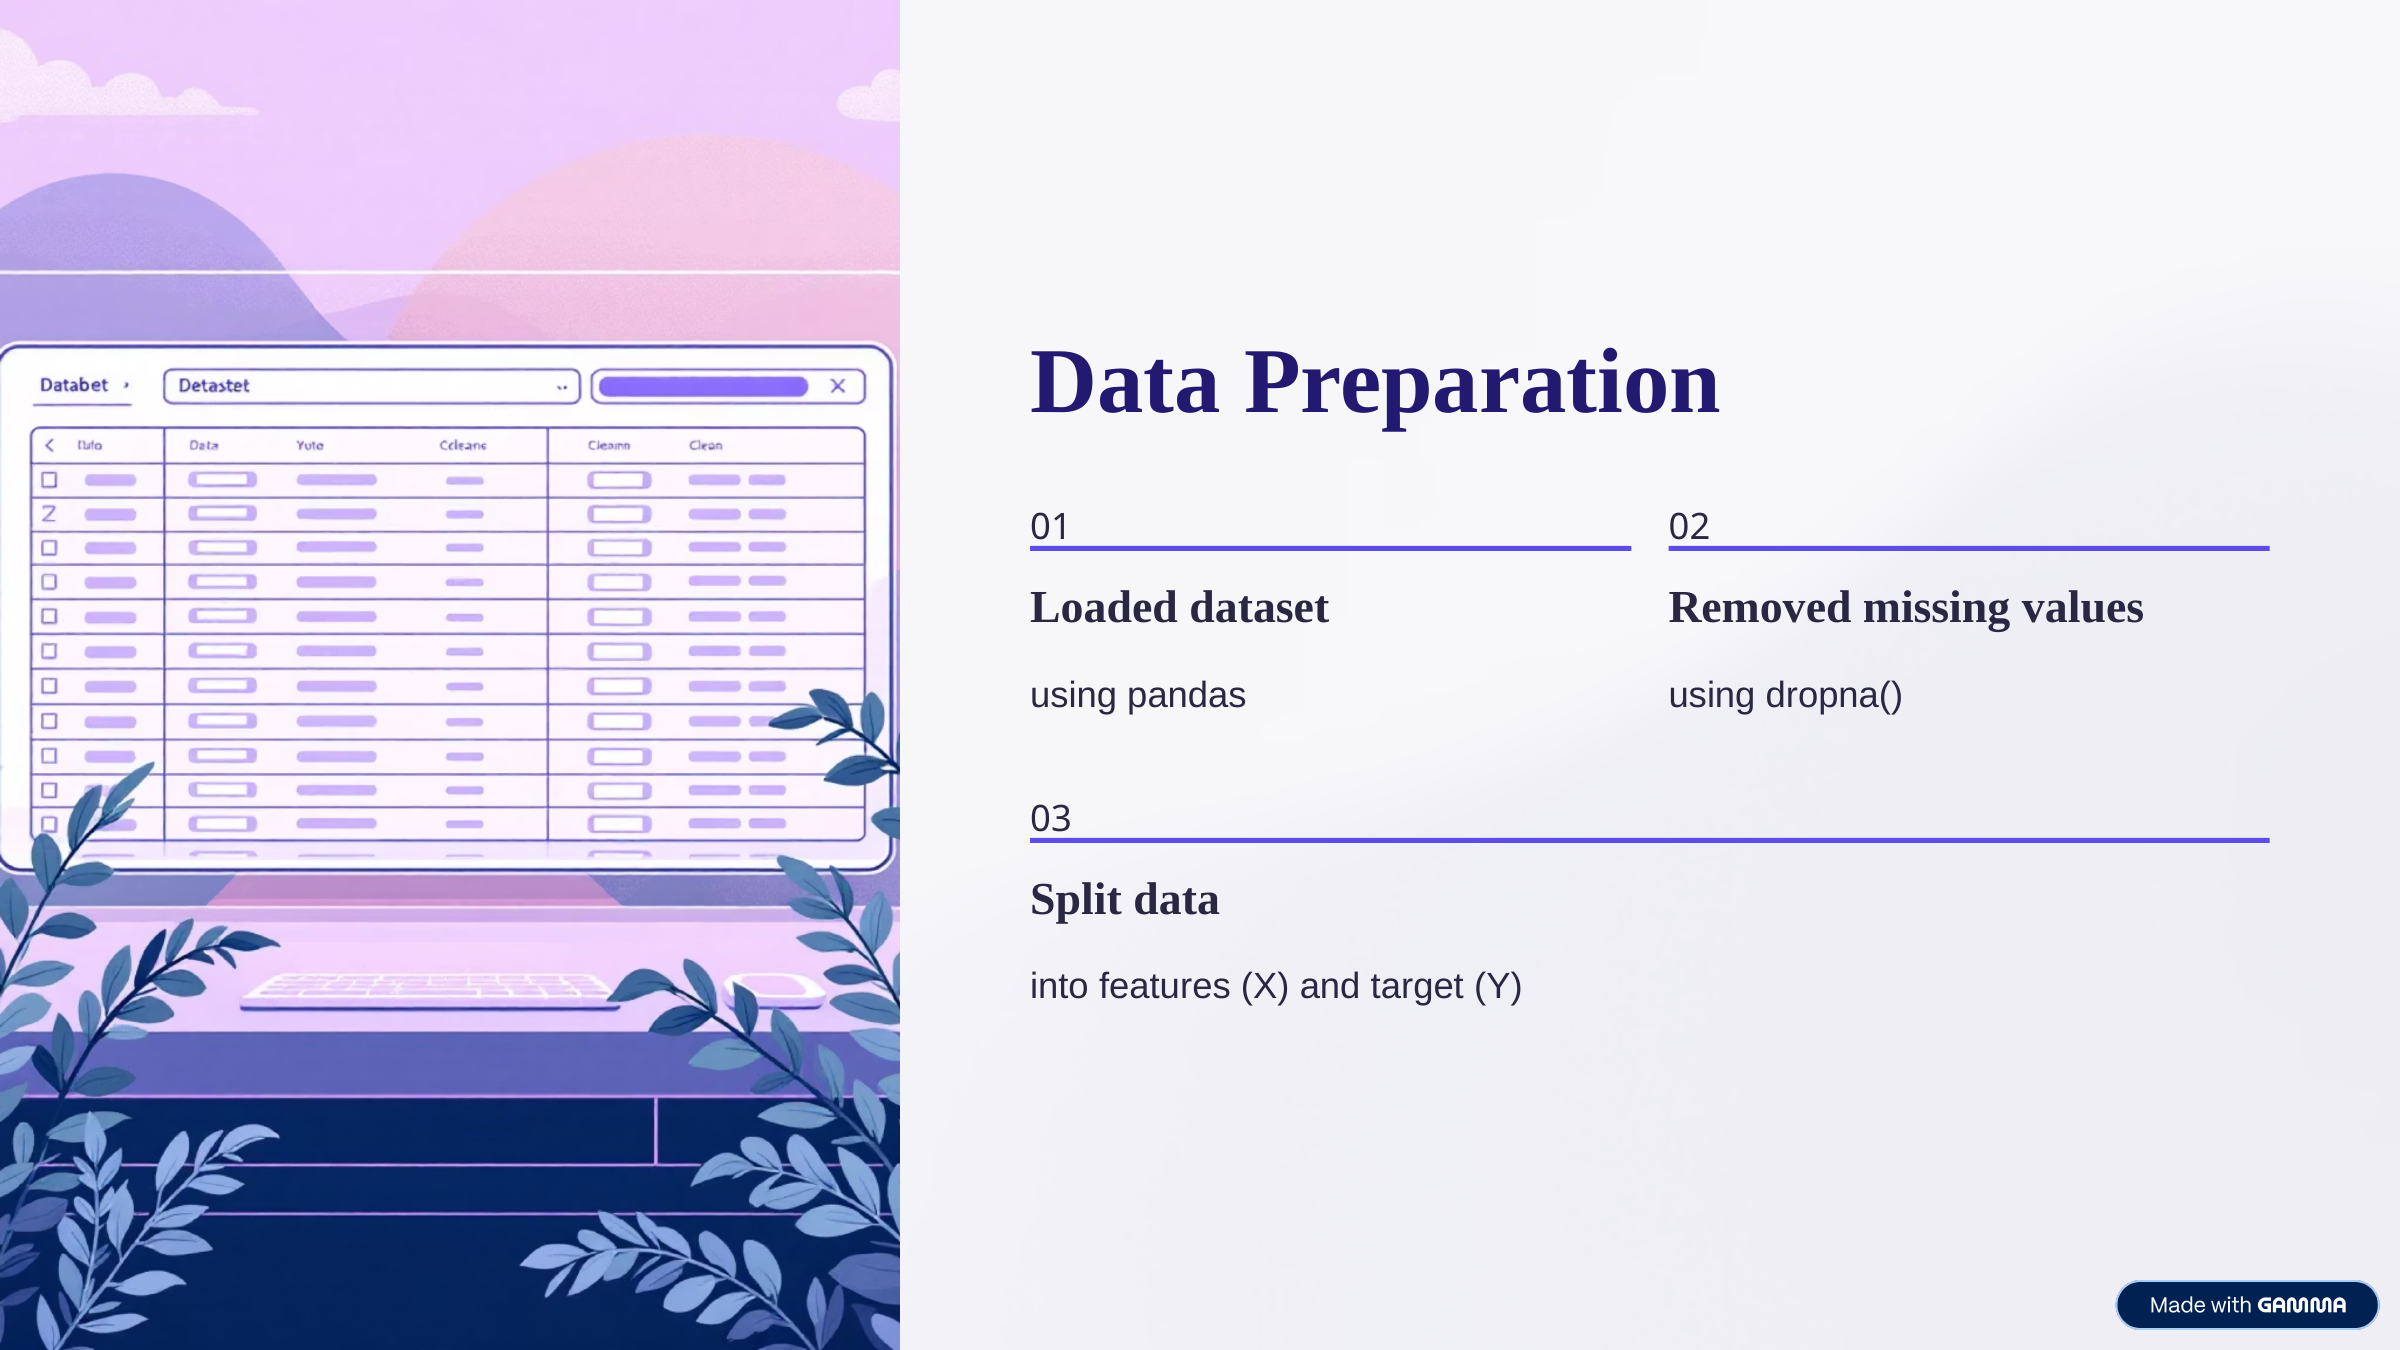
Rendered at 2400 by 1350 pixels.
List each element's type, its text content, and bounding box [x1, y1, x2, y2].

picture [0, 0, 900, 1350]
text_box Data Preparation [1030, 315, 1961, 432]
text_box Removed missing values [1668, 574, 2192, 633]
text_box using dropna() [1668, 654, 2270, 715]
text_box using pandas [1030, 654, 1632, 715]
text_box [1030, 837, 2270, 843]
text_box 03 [1030, 779, 1068, 827]
text_box 02 [1668, 487, 1706, 535]
text_box into features (X) and target (Y) [1030, 946, 2270, 1007]
text_box [1668, 545, 2270, 551]
text_box 01 [1030, 487, 1068, 535]
text_box Loaded dataset [1030, 574, 1496, 633]
text_box [1030, 545, 1632, 551]
picture [2106, 1271, 2389, 1339]
text_box Split data [1030, 866, 1496, 925]
